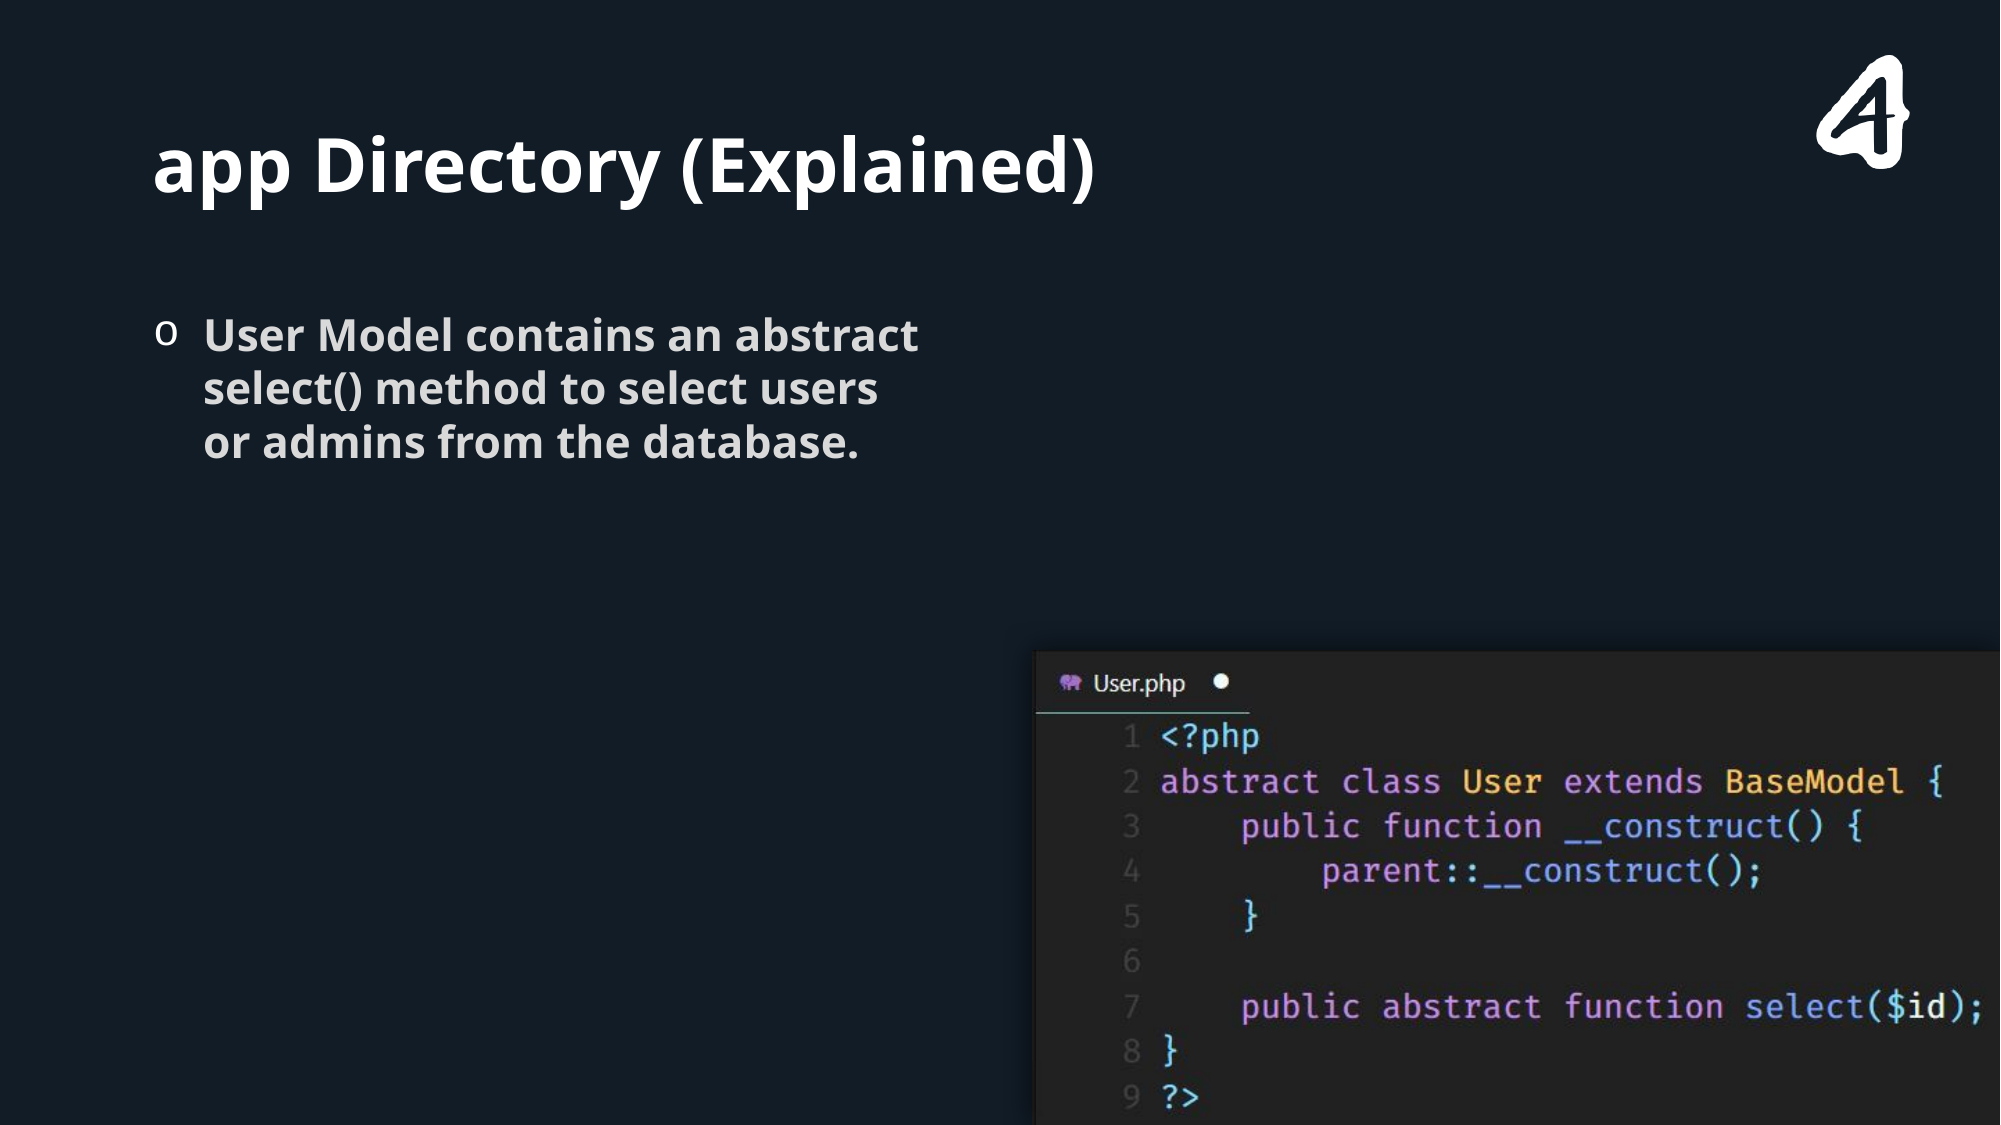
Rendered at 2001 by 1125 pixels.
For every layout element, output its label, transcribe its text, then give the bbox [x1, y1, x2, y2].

picture [1032, 650, 2000, 1125]
title app Directory (Explained) [137, 59, 1863, 278]
picture [1805, 55, 1920, 169]
list User Model contains an abstract select() method to select users or admins from the database. [137, 299, 939, 528]
